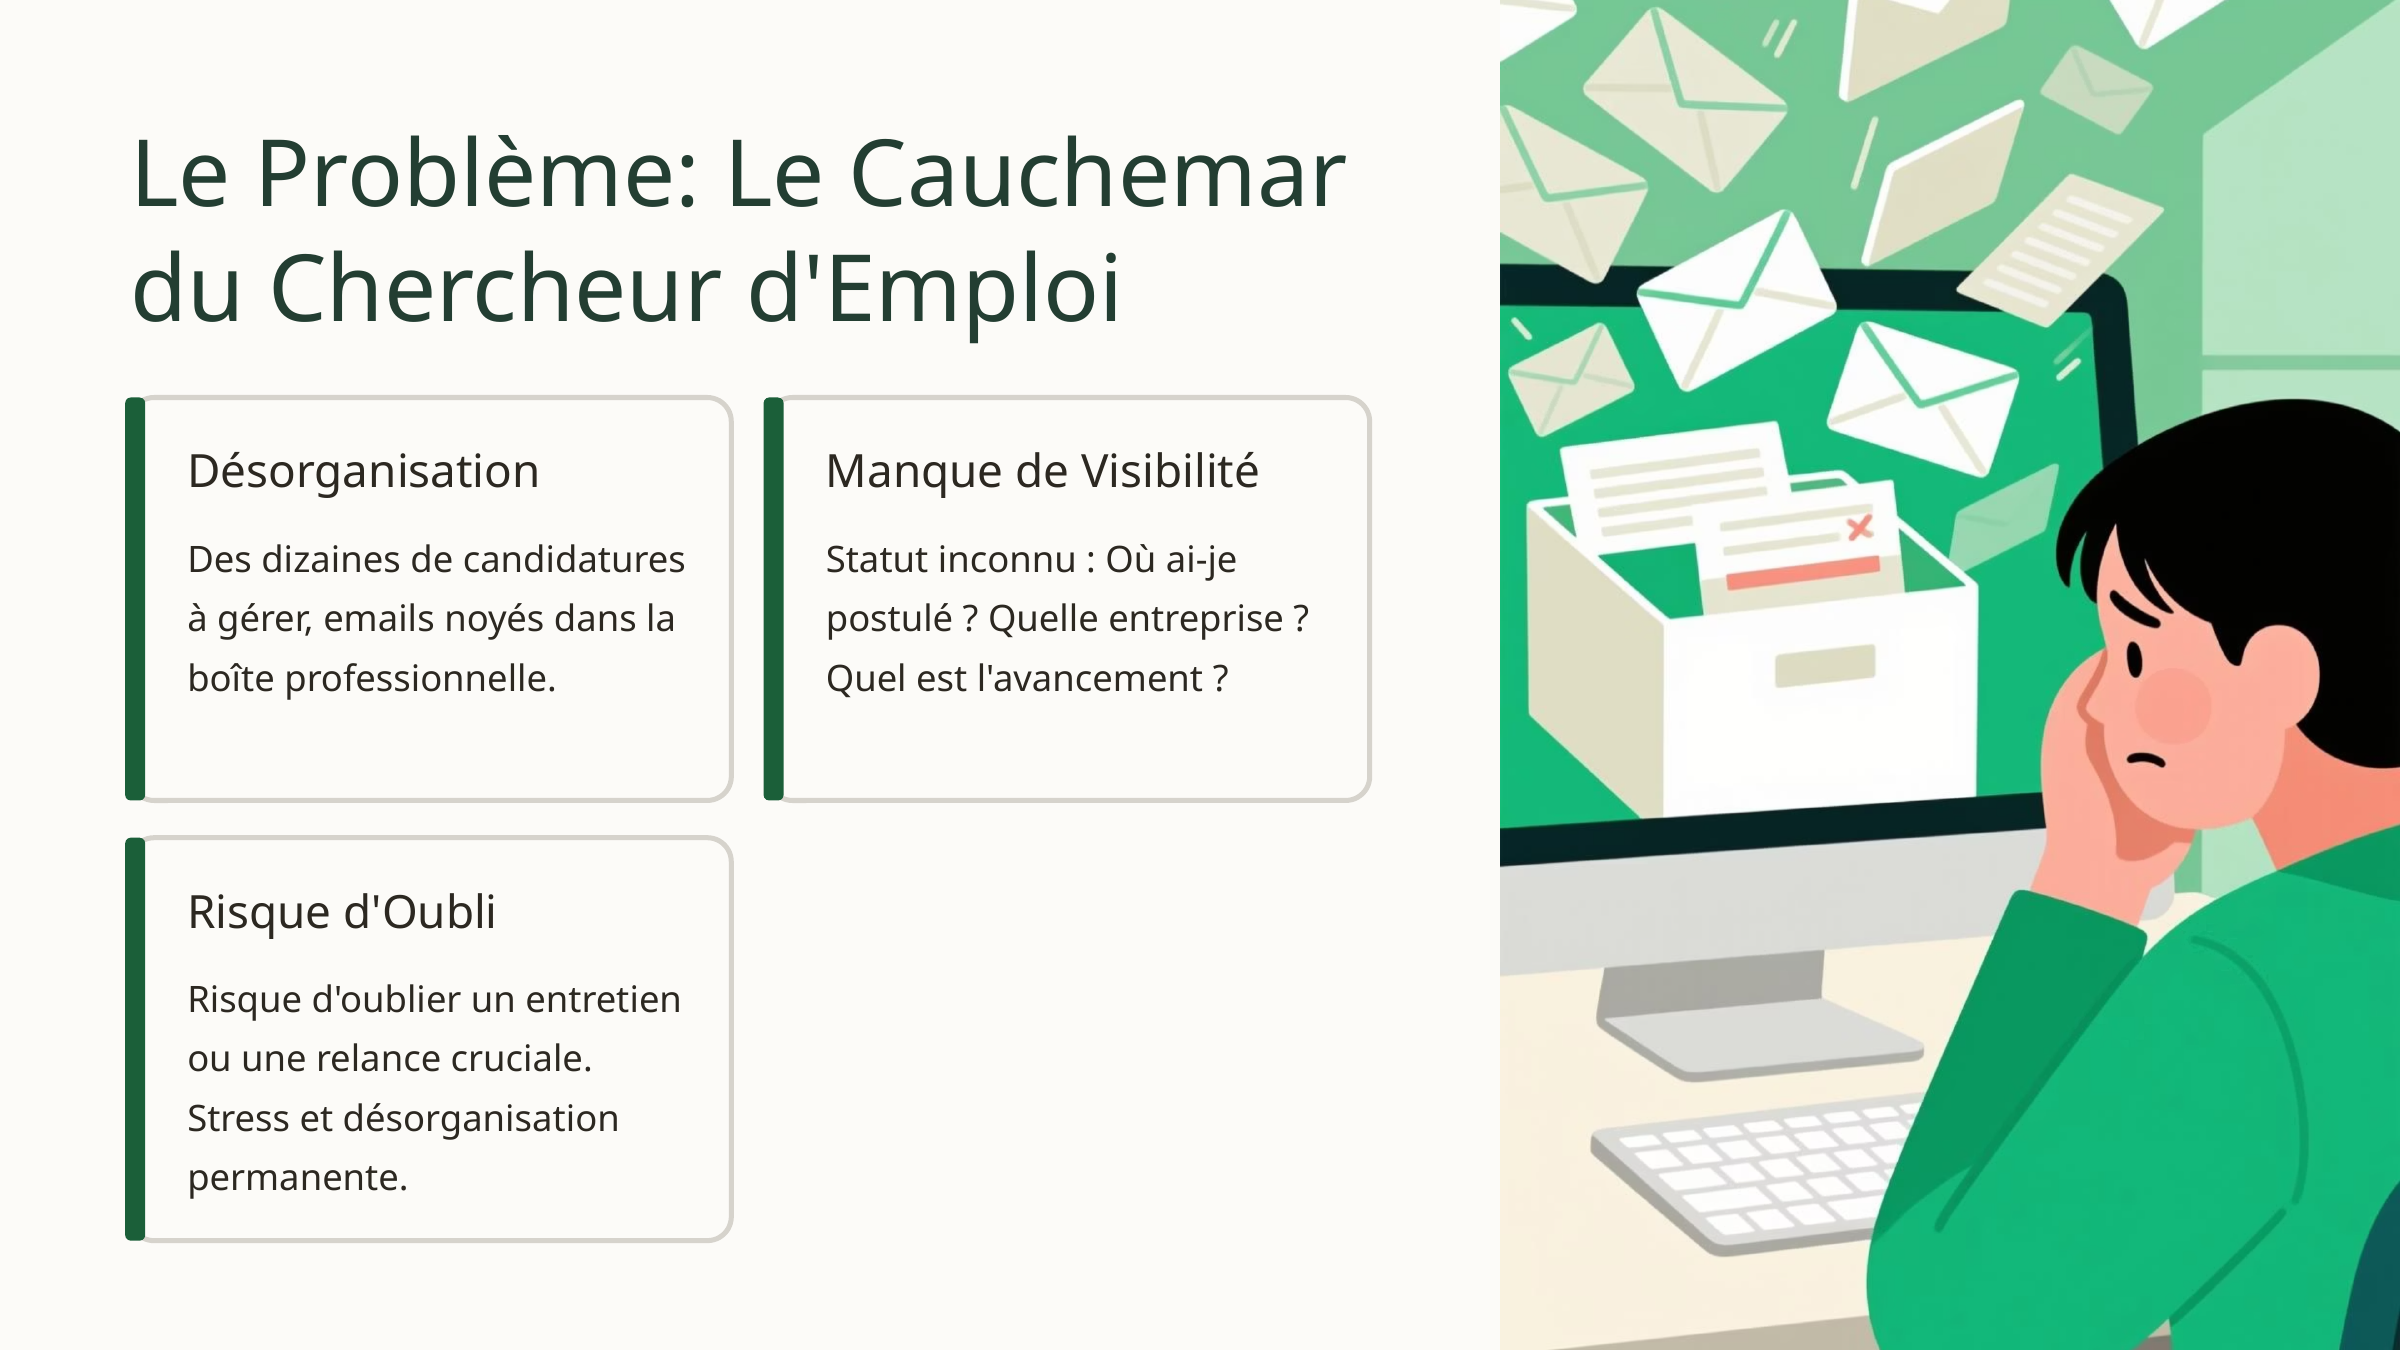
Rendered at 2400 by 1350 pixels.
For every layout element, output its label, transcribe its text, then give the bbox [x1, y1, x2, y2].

text_box Désorganisation [187, 439, 653, 498]
text_box Le Problème: Le Cauchemar du Chercheur d'Emploi [130, 109, 1370, 342]
text_box Risque d'Oubli [187, 879, 653, 938]
picture [1499, 0, 2400, 1350]
text_box Manque de Visibilité [825, 439, 1291, 498]
text_box Statut inconnu : Où ai-je postulé ? Quelle entreprise ? Quel est l'avancement ? [825, 520, 1328, 699]
text_box [144, 837, 732, 1241]
text_box [145, 397, 732, 801]
text_box [125, 397, 146, 801]
text_box [125, 837, 146, 1241]
text_box Risque d'oublier un entretien ou une relance cruciale. Stress et désorganisation permanente. [187, 960, 690, 1199]
text_box [783, 397, 1370, 801]
text_box [763, 397, 784, 801]
text_box Des dizaines de candidatures à gérer, emails noyés dans la boîte professionnelle. [187, 520, 690, 759]
